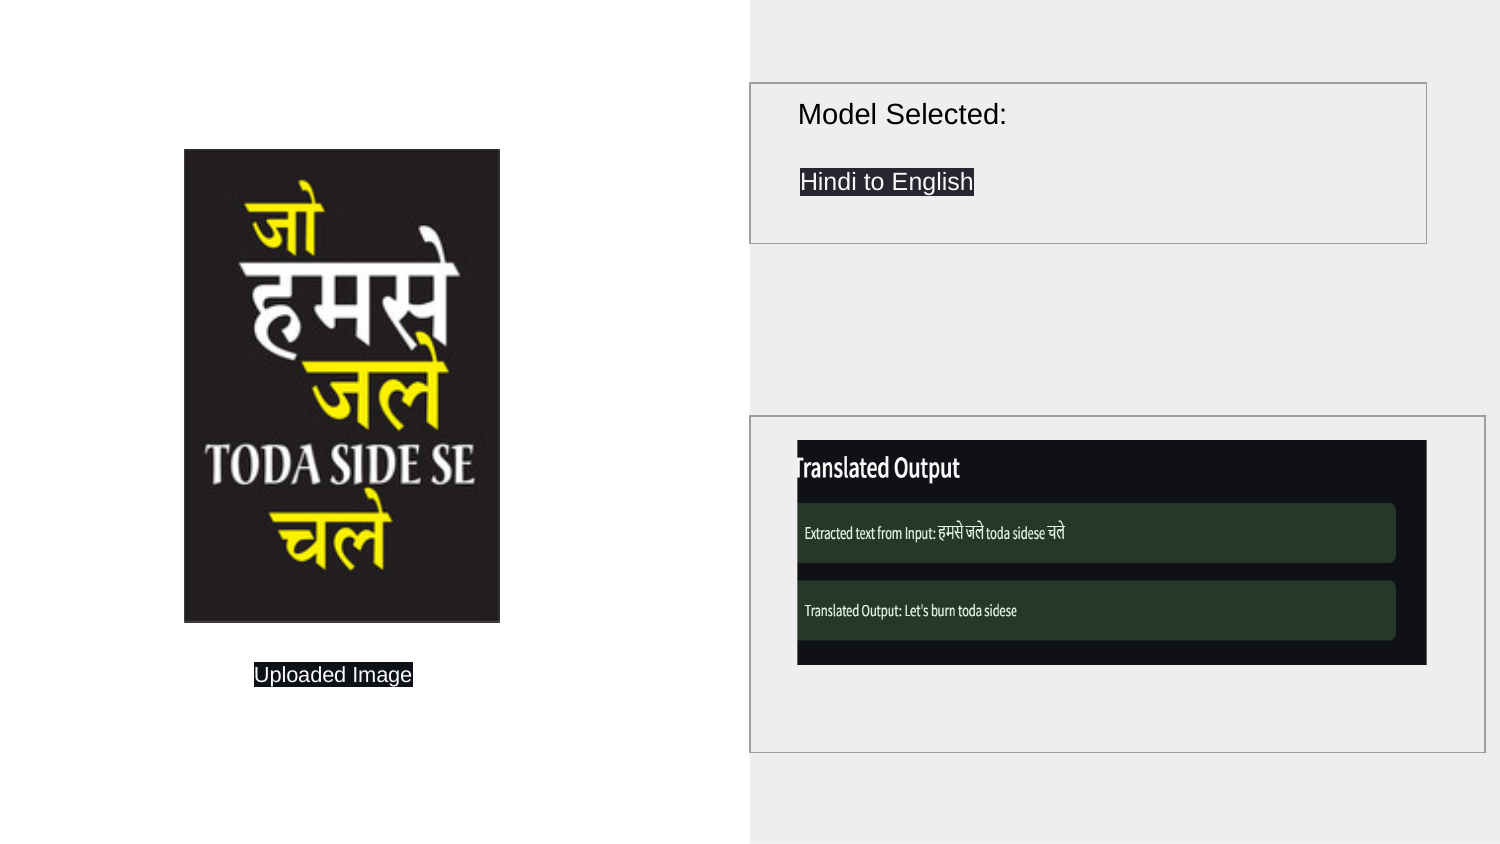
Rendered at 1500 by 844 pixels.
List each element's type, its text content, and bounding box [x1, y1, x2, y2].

table_header Model Selected: Hindi to English [751, 84, 1426, 243]
picture [184, 149, 501, 623]
text_box Uploaded Image [239, 645, 456, 693]
picture [797, 440, 1427, 666]
table_header [751, 417, 1484, 752]
